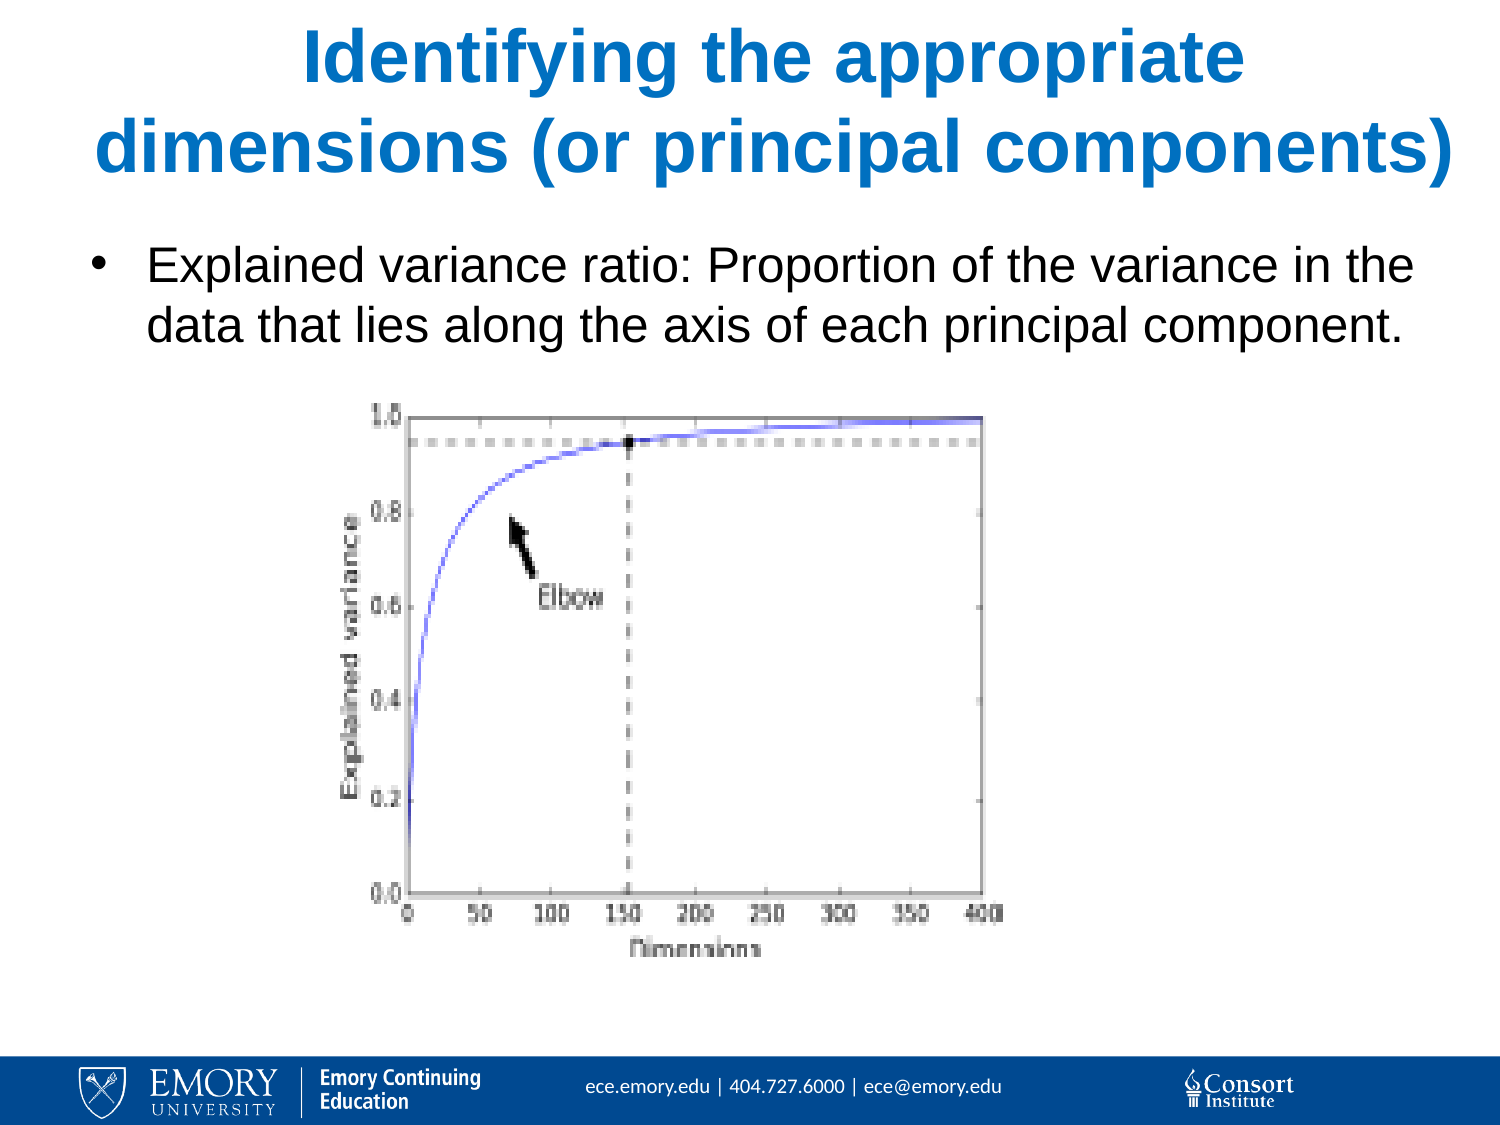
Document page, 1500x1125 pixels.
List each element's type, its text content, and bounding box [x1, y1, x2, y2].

list Explained variance ratio: Proportion of the variance in the data that lies along the axis of each principal component. [75, 224, 1475, 971]
picture [1185, 1068, 1294, 1107]
picture [324, 399, 1041, 971]
title Identifying the appropriate dimensions (or principal components) [75, 3, 1475, 191]
picture [75, 1056, 513, 1125]
